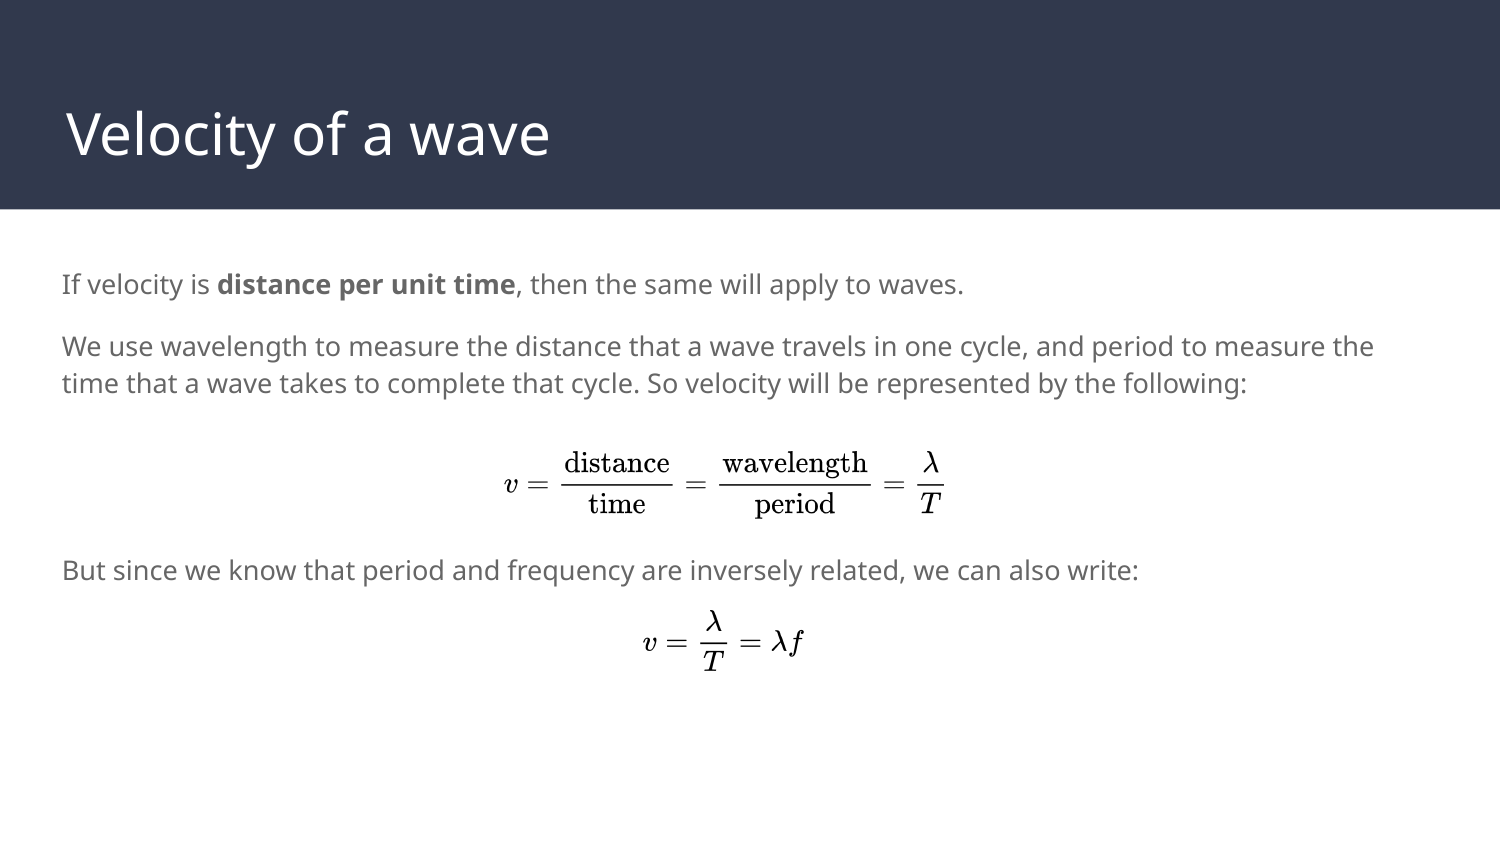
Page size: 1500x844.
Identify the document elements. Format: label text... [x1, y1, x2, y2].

picture [504, 451, 944, 519]
title Velocity of a wave [51, 82, 1449, 185]
picture [643, 609, 805, 672]
list If velocity is distance per unit time, then the same will apply to waves. We use wavelength to measure the distance that a wave travels in one cycle, and period to measure the time that a wave takes to complete that cycle. So velocity will be represented by the following: But since we know that period and frequency are inversely related, we can also write: [46, 247, 1402, 799]
